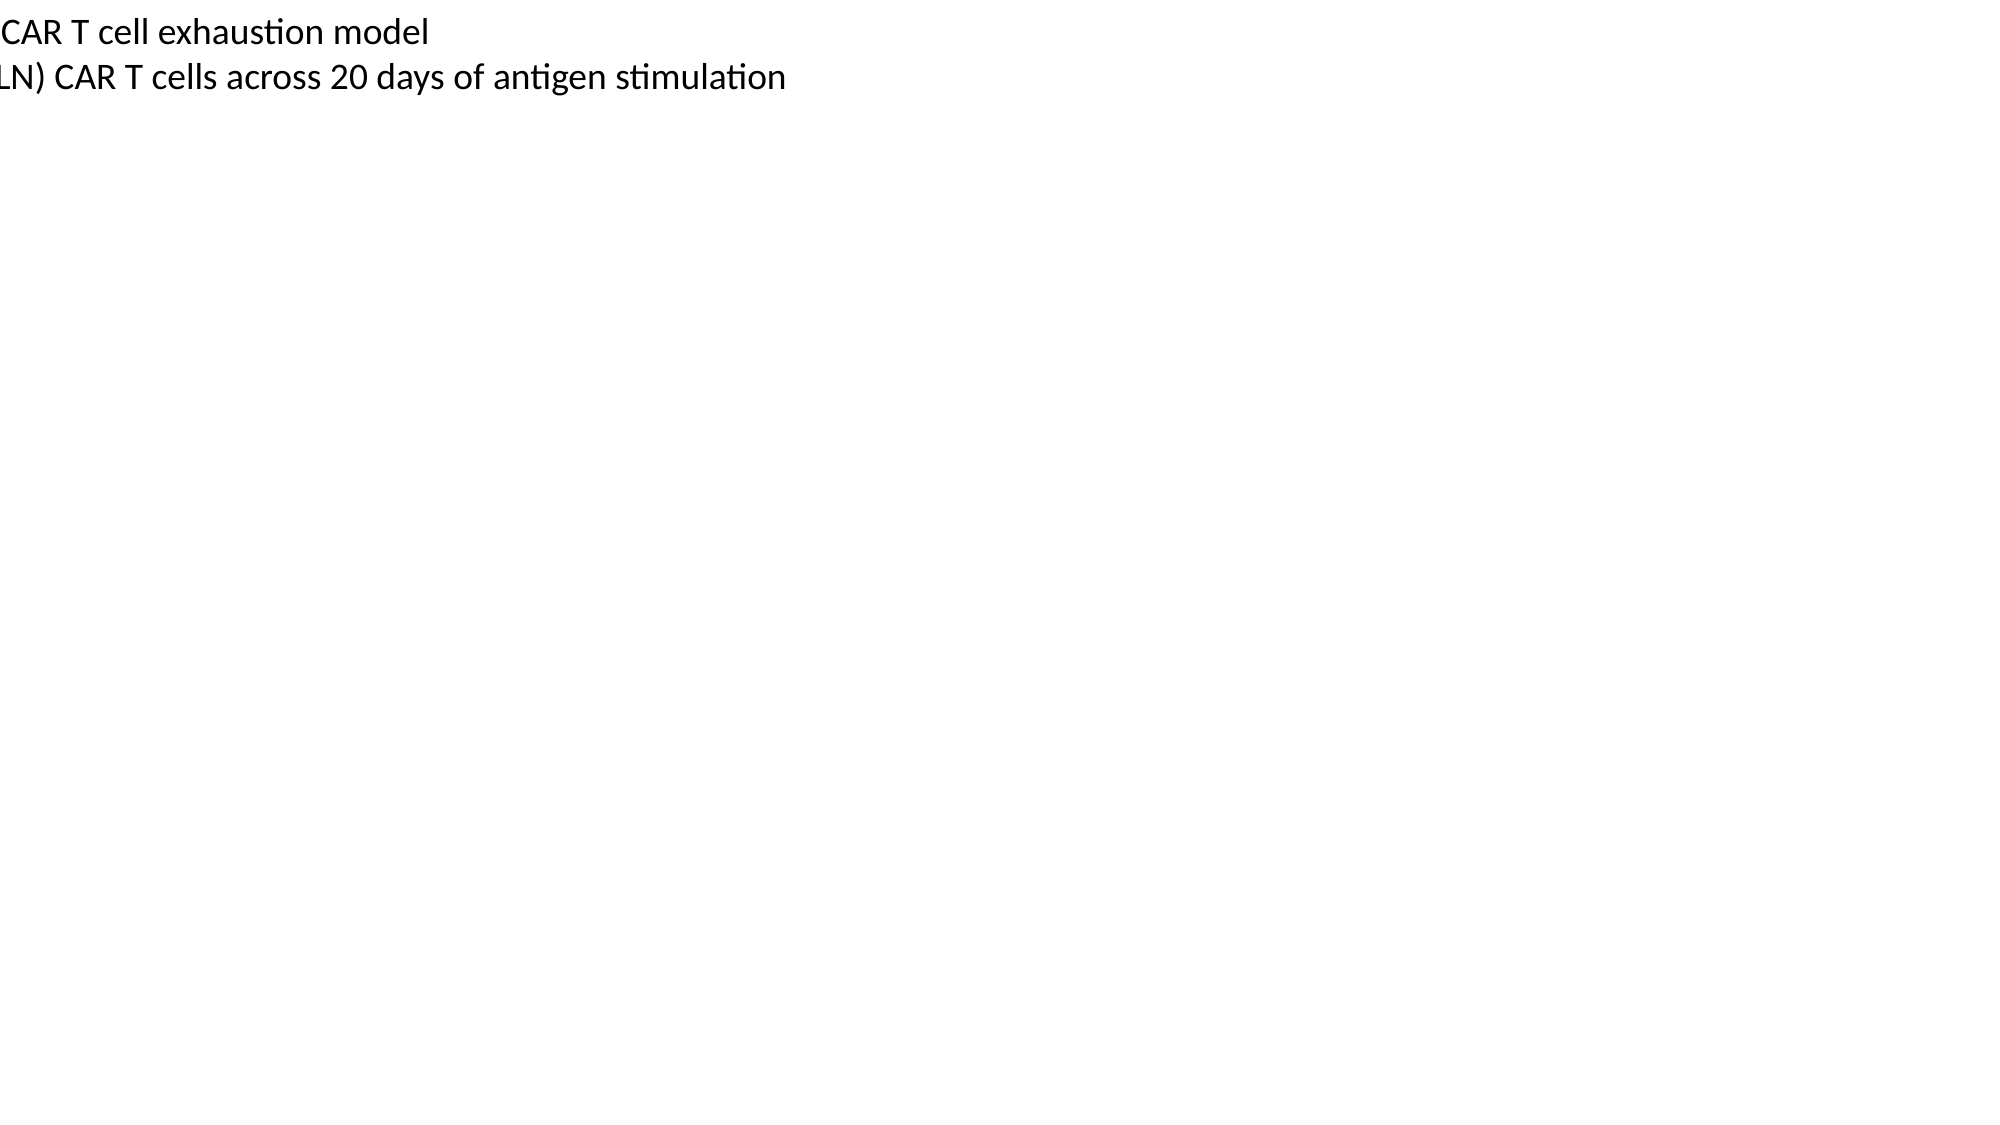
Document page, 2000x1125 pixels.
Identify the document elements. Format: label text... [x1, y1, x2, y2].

text_box Validation of CARTEx signature in another CAR T cell exhaustion model GSE160160: 13,039 CD8+ mesothelin (MSLN) CAR T cells across 20 days of antigen stimulation [0, 0, 804, 105]
